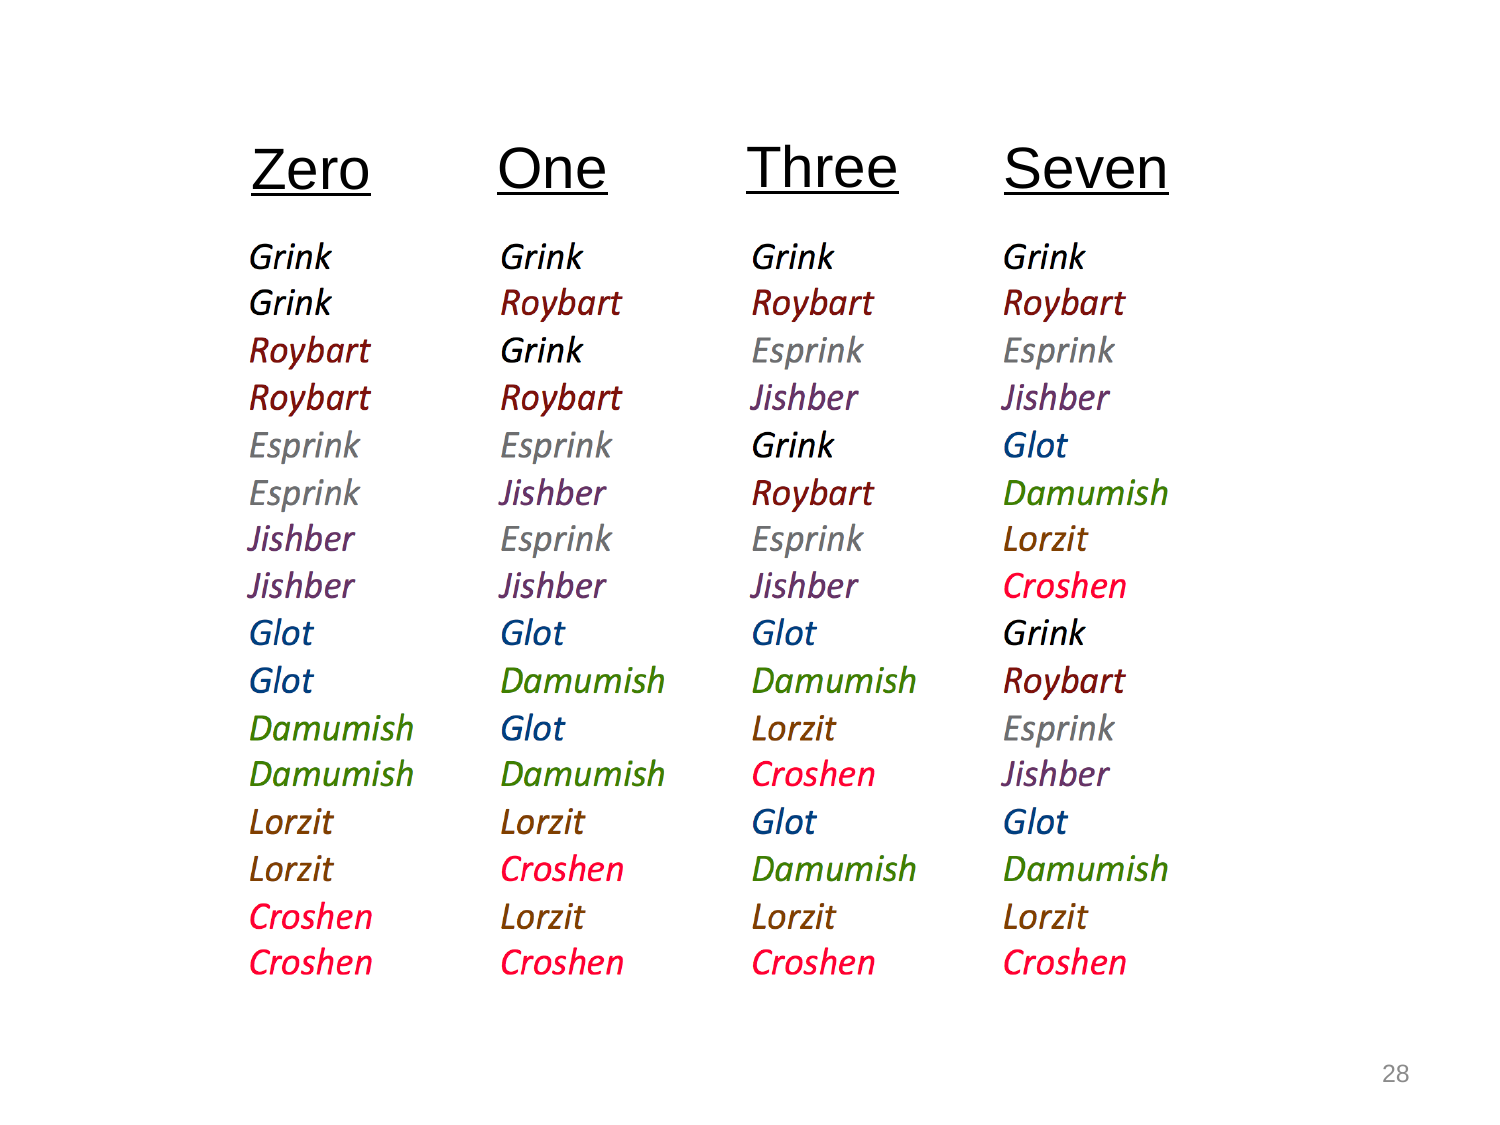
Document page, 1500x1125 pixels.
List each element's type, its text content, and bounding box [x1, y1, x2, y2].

slide_number 28 [1074, 1042, 1425, 1103]
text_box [213, 121, 1213, 1007]
